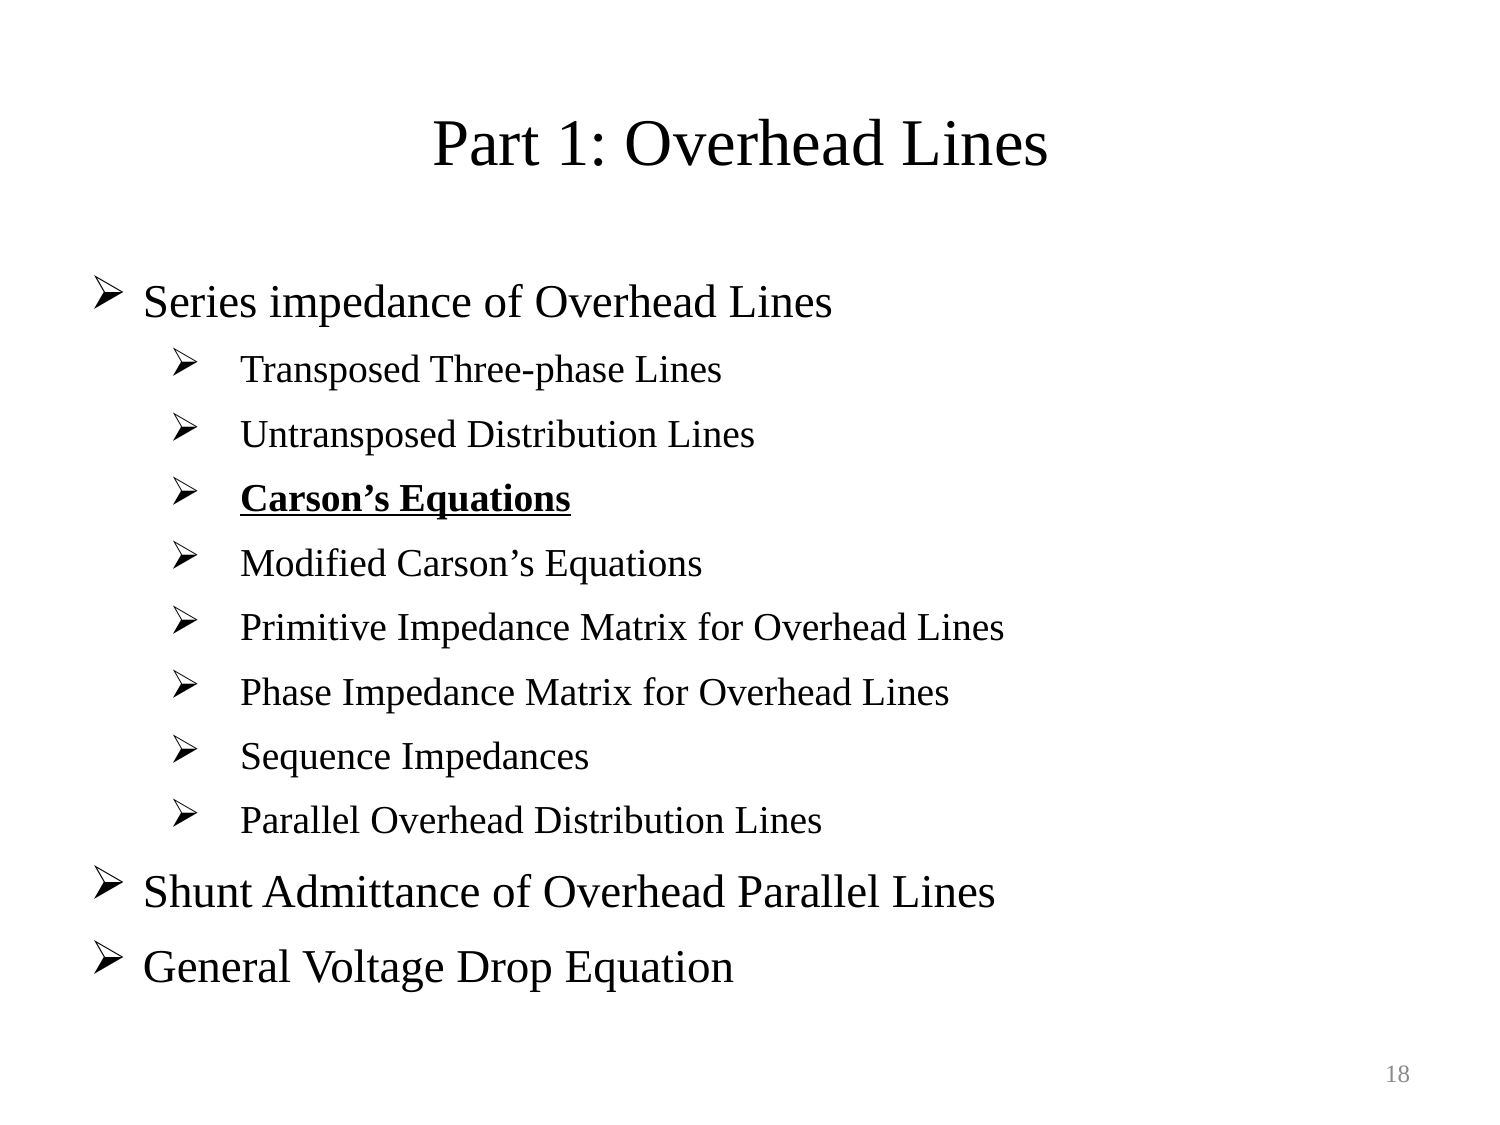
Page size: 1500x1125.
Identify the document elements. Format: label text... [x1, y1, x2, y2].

title Part 1: Overhead Lines [75, 45, 1425, 233]
slide_number 18 [1074, 1042, 1425, 1103]
list Series impedance of Overhead Lines Transposed Three-phase Lines Untransposed Distribution Lines Carson’s Equations Modified Carson’s Equations Primitive Impedance Matrix for Overhead Lines Phase Impedance Matrix for Overhead Lines Sequence Impedances Parallel Overhead Distribution Lines Shunt Admittance of Overhead Parallel Lines General Voltage Drop Equation [75, 262, 1425, 1005]
